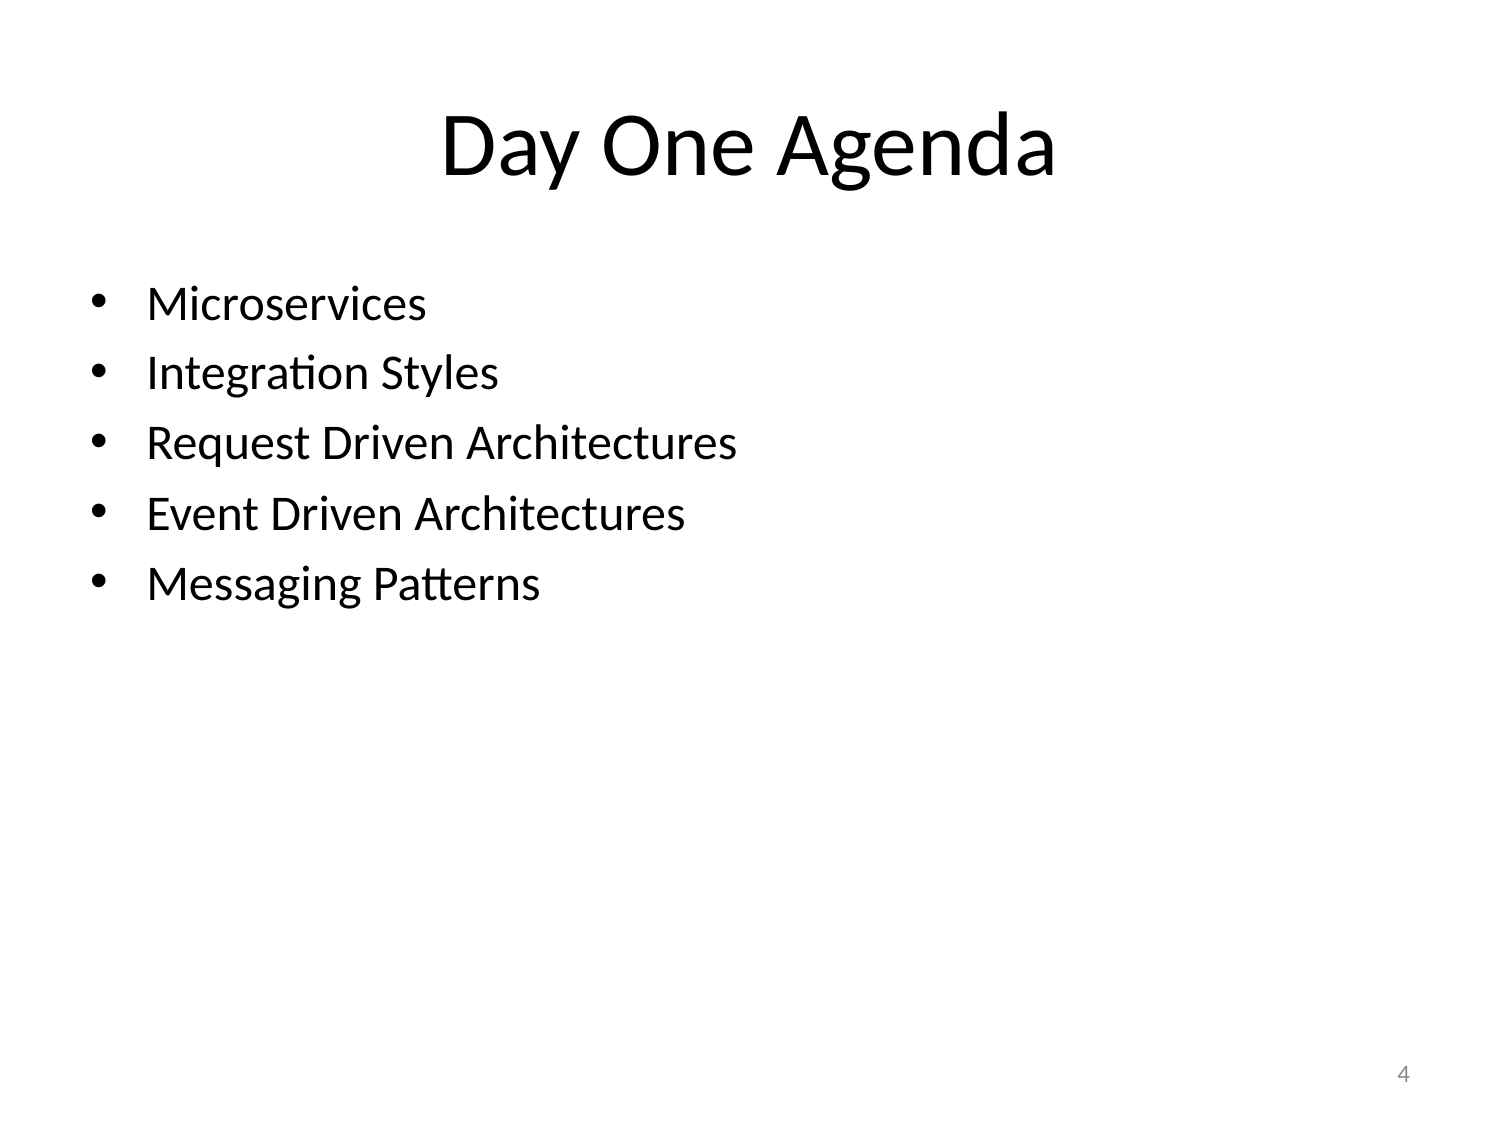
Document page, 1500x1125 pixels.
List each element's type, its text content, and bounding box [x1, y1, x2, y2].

list Microservices Integration Styles Request Driven Architectures Event Driven Architectures Messaging Patterns [75, 262, 1425, 1005]
title Day One Agenda [75, 45, 1425, 233]
slide_number 4 [1074, 1042, 1425, 1103]
